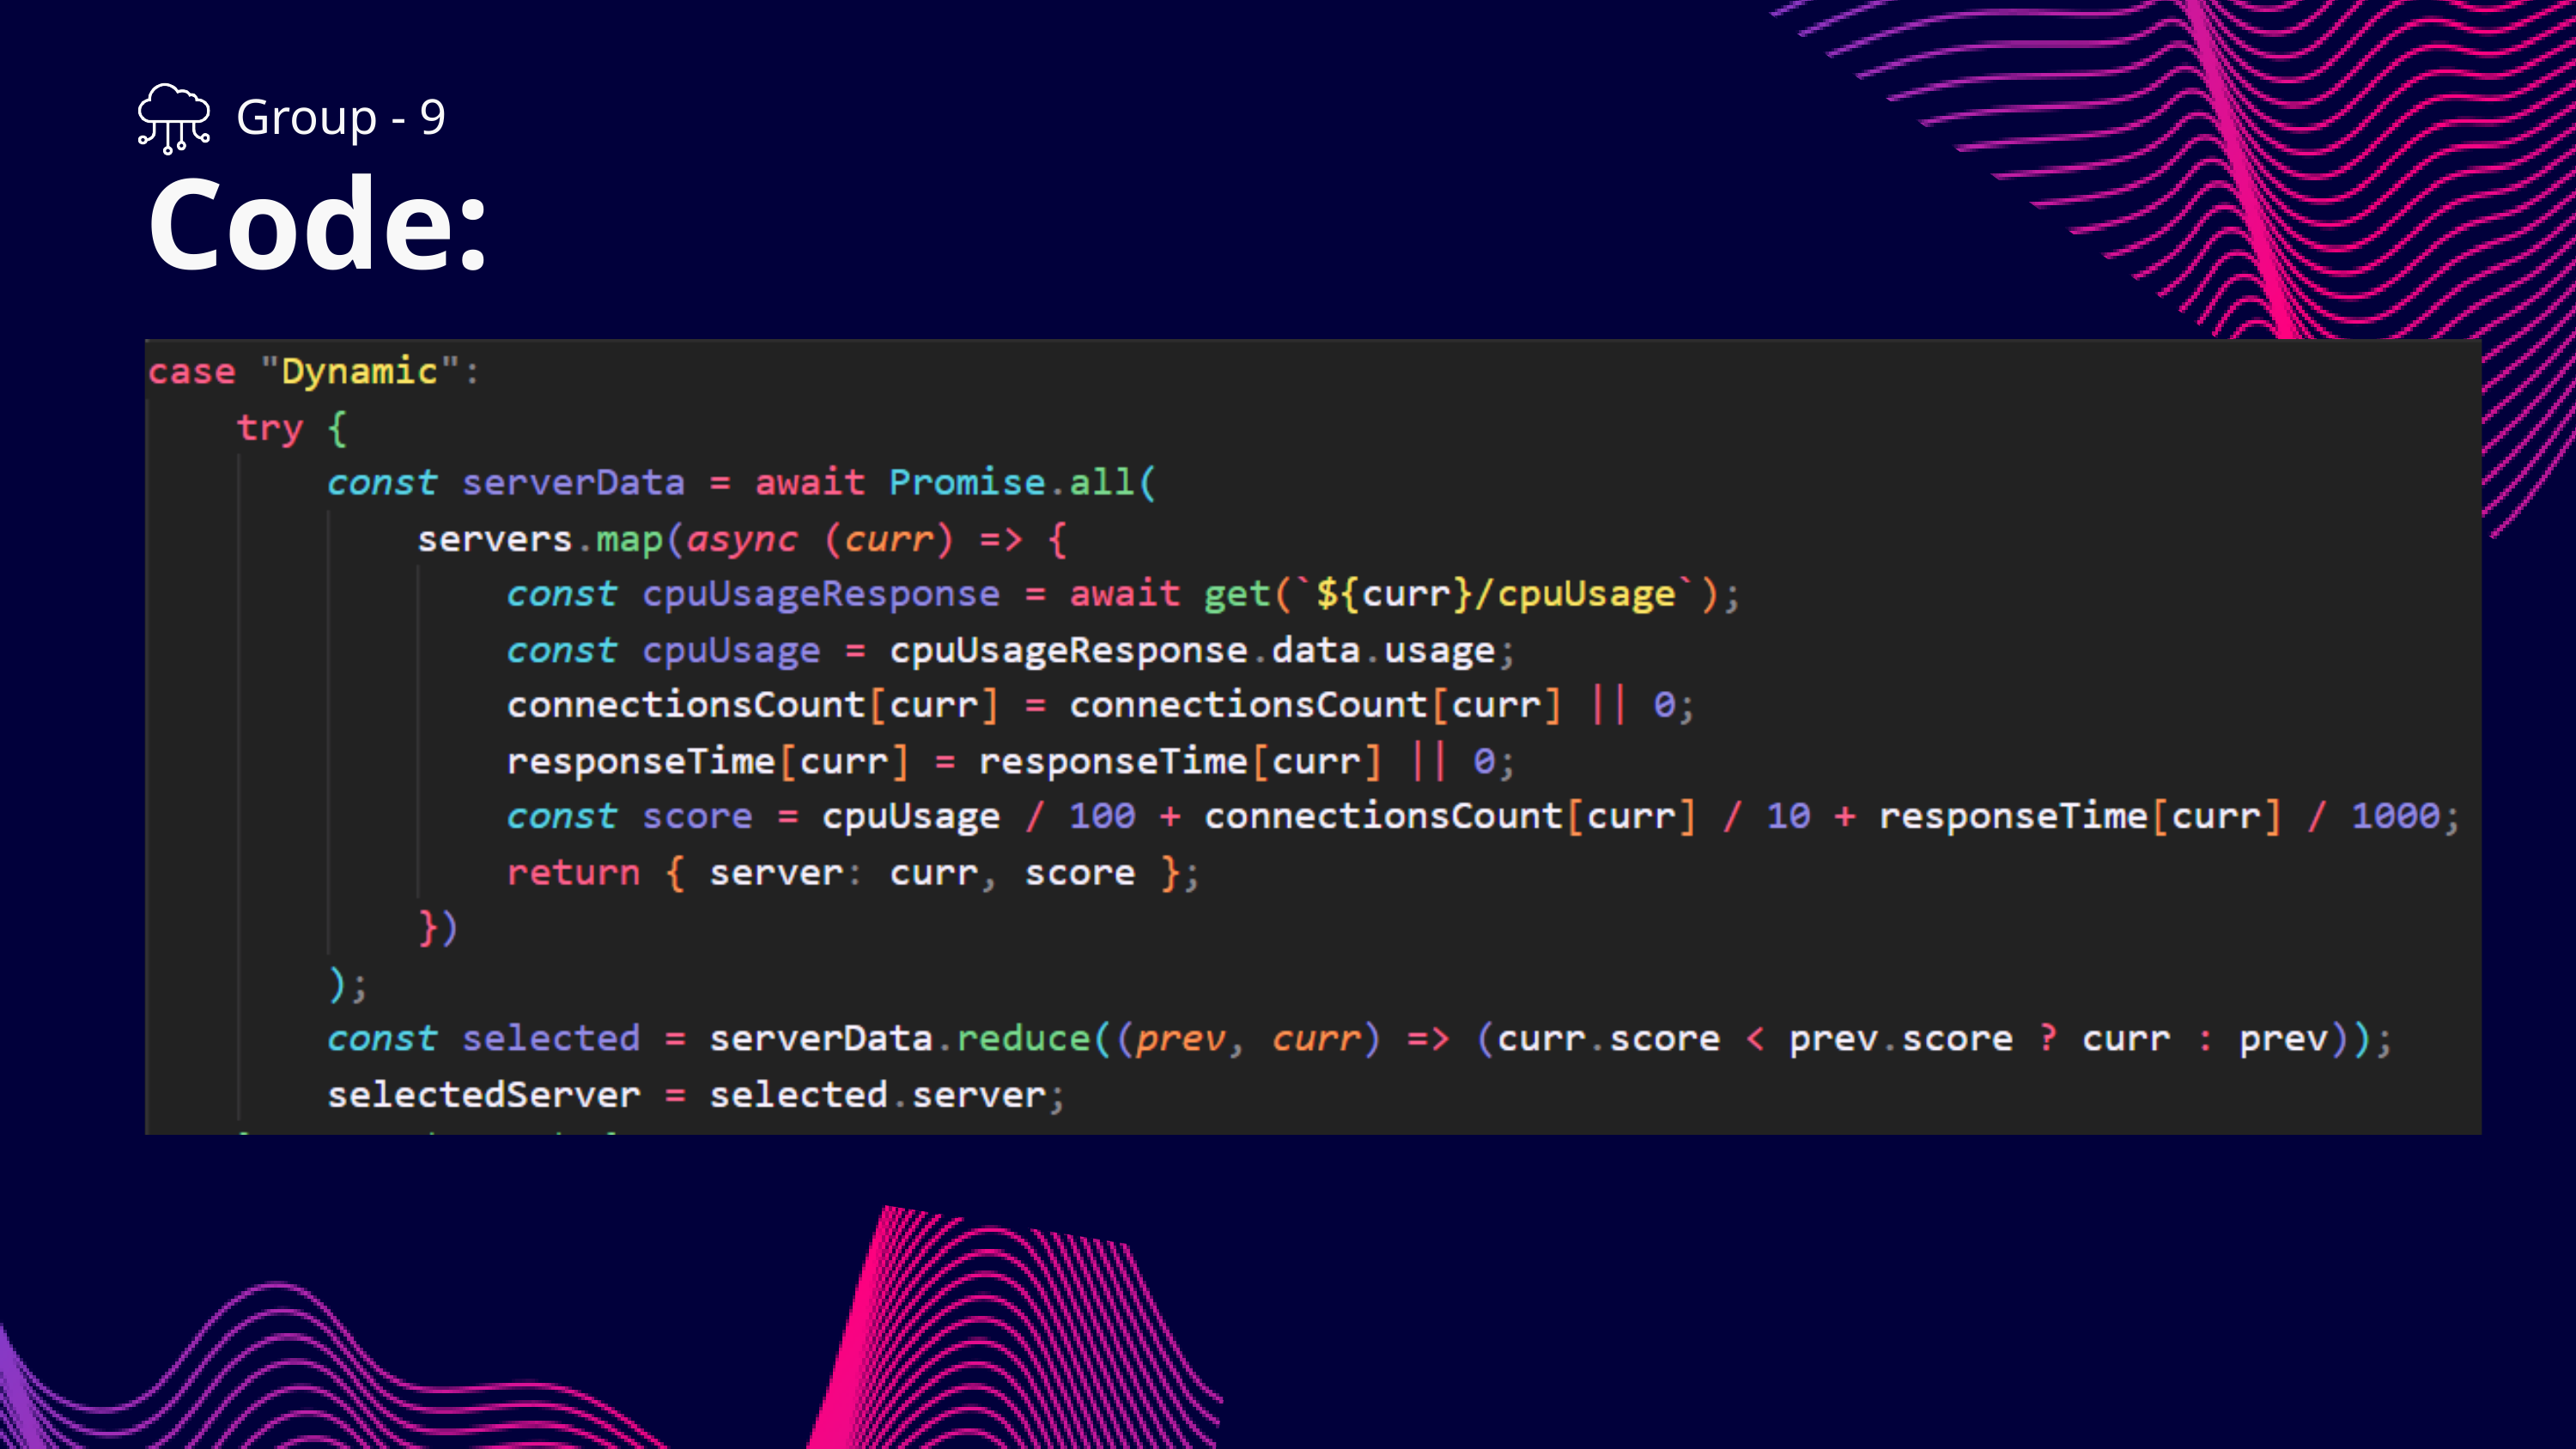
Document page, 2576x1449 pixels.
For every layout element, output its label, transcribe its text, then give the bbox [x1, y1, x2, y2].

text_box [137, 82, 693, 155]
text_box Code: [144, 143, 1606, 294]
text_box [144, 339, 2482, 1135]
text_box [1751, 0, 2576, 599]
text_box [0, 1064, 1246, 1449]
